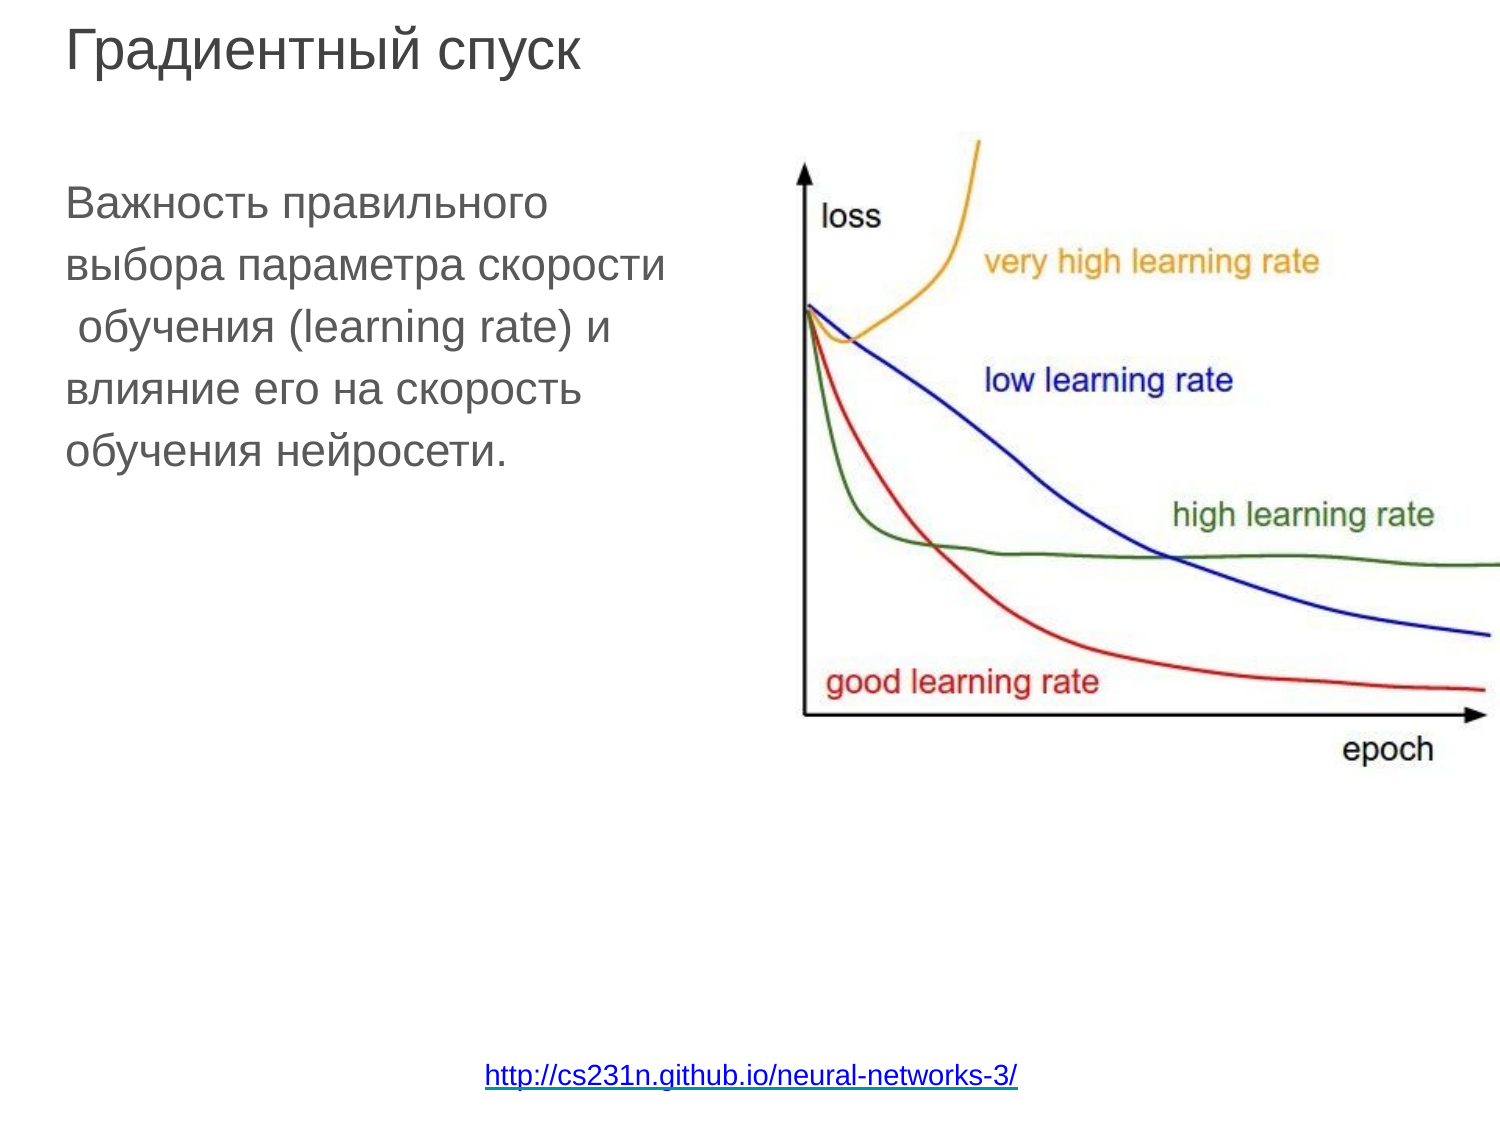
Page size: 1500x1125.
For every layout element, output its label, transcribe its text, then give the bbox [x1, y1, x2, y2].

text_box http://cs231n.github.io/neural-networks-3/ [482, 1054, 1022, 1092]
text_box [795, 131, 1500, 779]
title Градиентный спуск [63, 9, 589, 163]
text_box Важность правильного выбора параметра скорости обучения (learning rate) и влияние его на скорость обучения нейросети. [63, 163, 672, 476]
